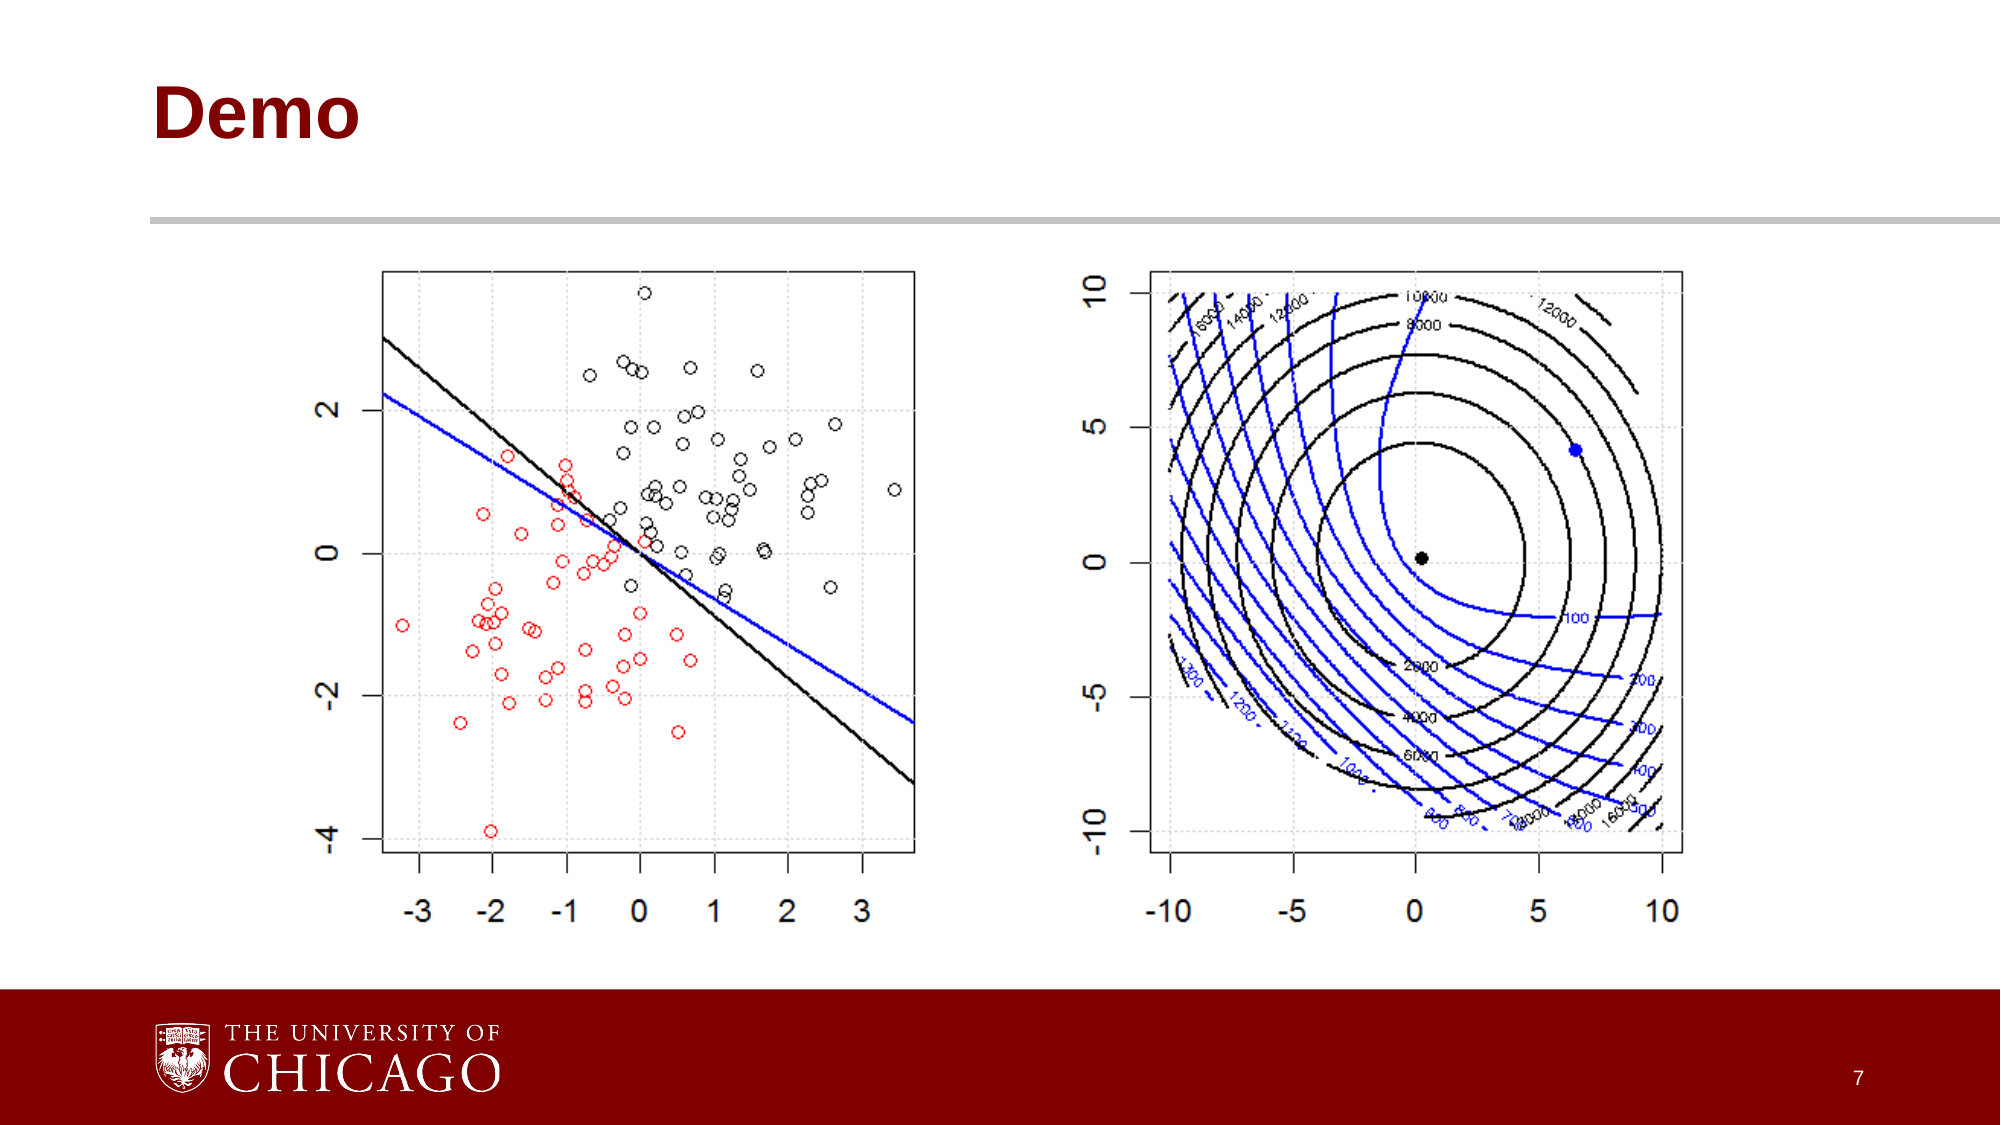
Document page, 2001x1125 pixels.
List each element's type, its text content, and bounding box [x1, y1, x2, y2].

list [303, 253, 1697, 936]
title Demo [137, 0, 1863, 218]
slide_number 7 [1412, 1046, 1880, 1107]
